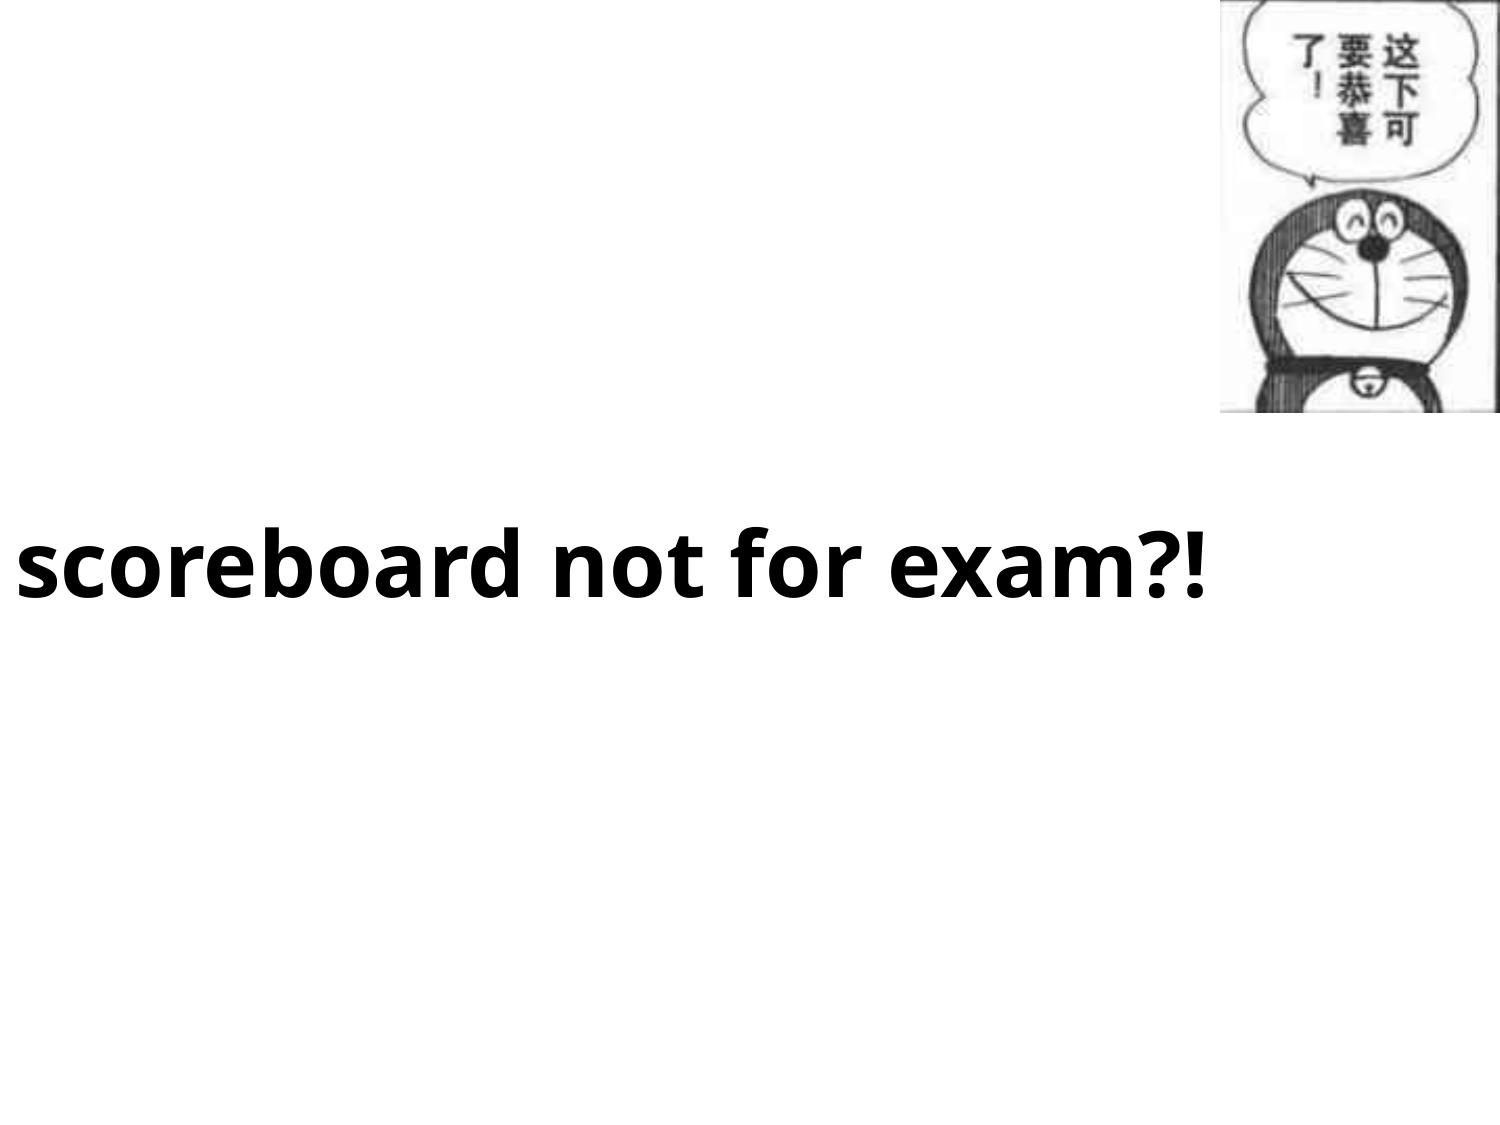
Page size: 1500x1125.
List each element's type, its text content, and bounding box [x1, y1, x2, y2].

title scoreboard not for exam?! [0, 349, 1500, 663]
picture [1220, 0, 1500, 413]
